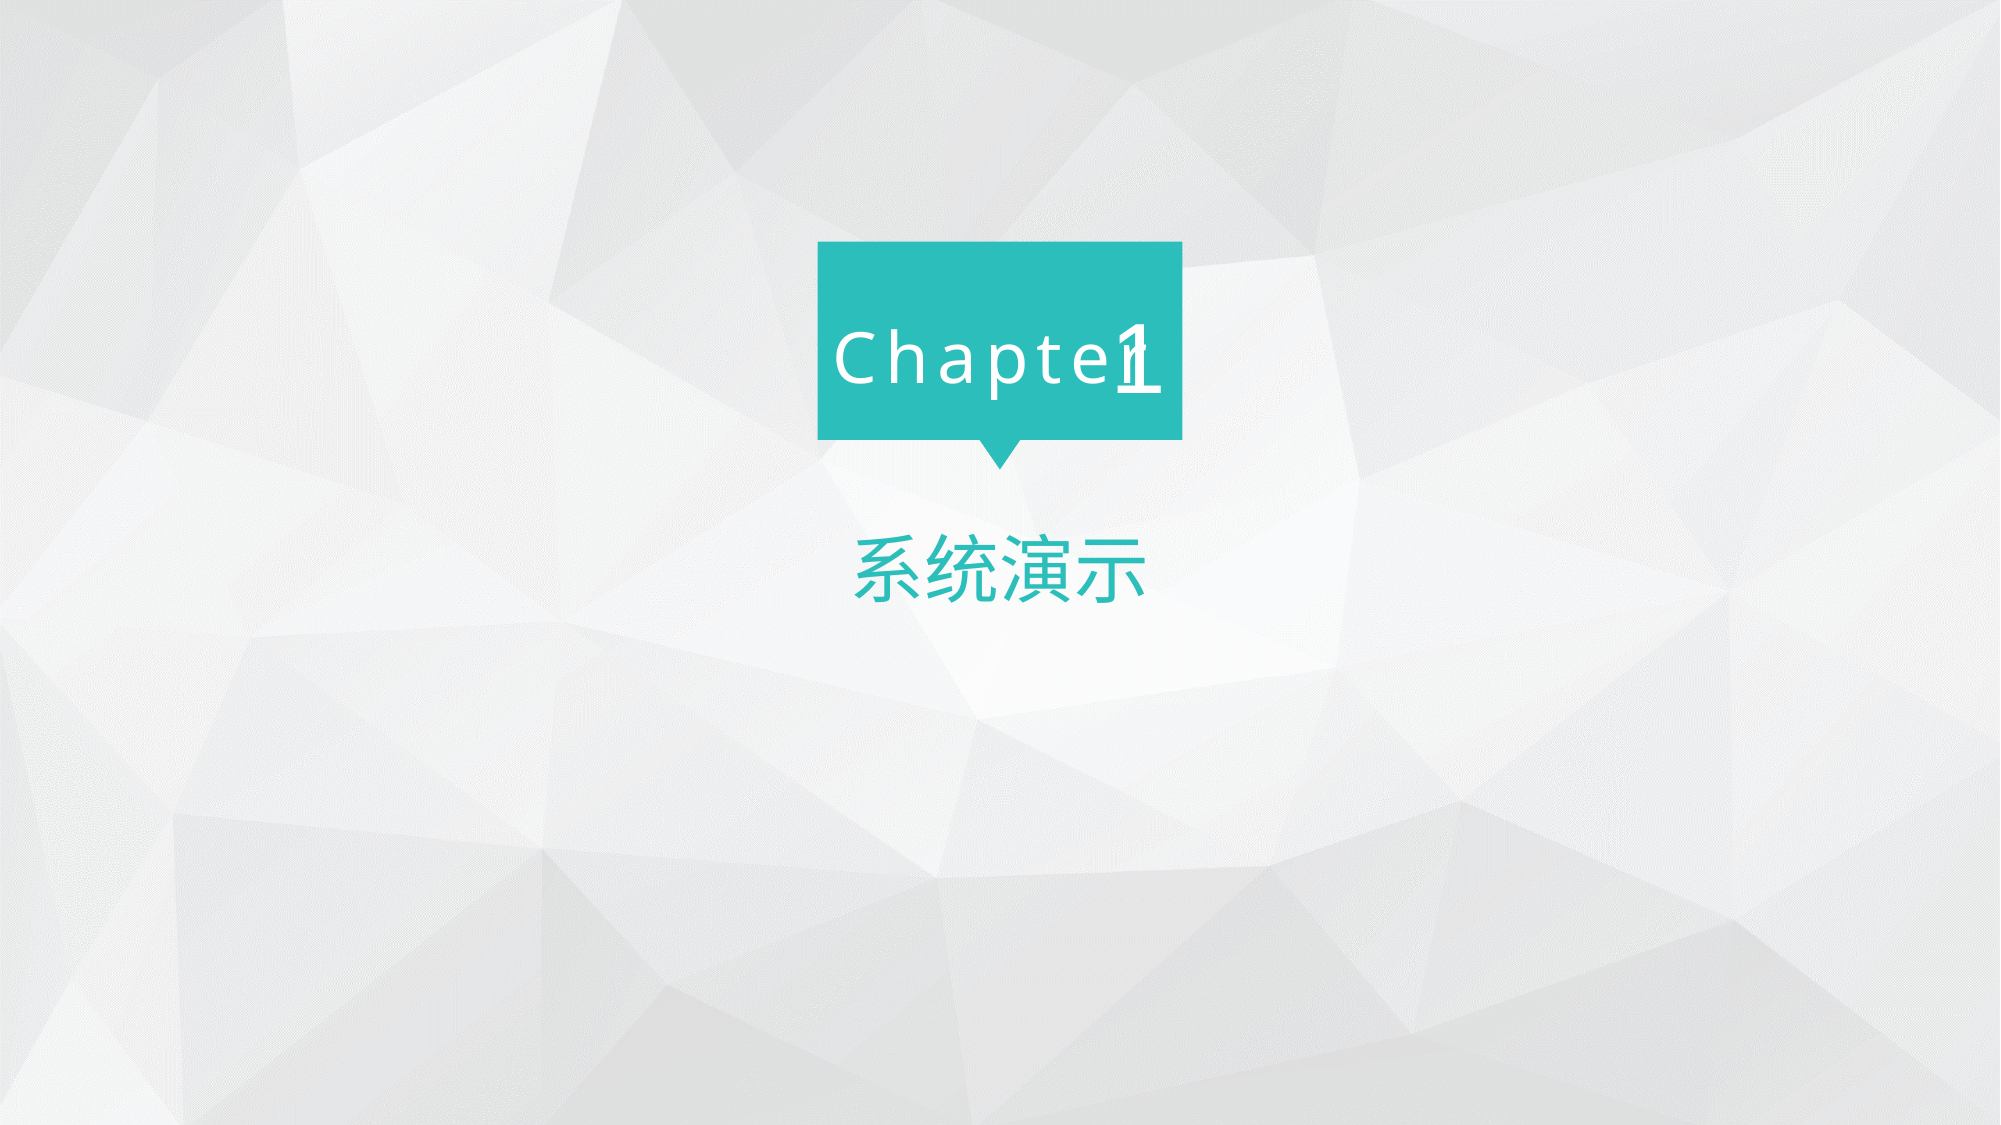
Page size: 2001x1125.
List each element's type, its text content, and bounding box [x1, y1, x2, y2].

picture [0, 0, 2000, 1125]
title 系统演示 [361, 473, 1639, 673]
text_box 1 [1095, 285, 1183, 423]
